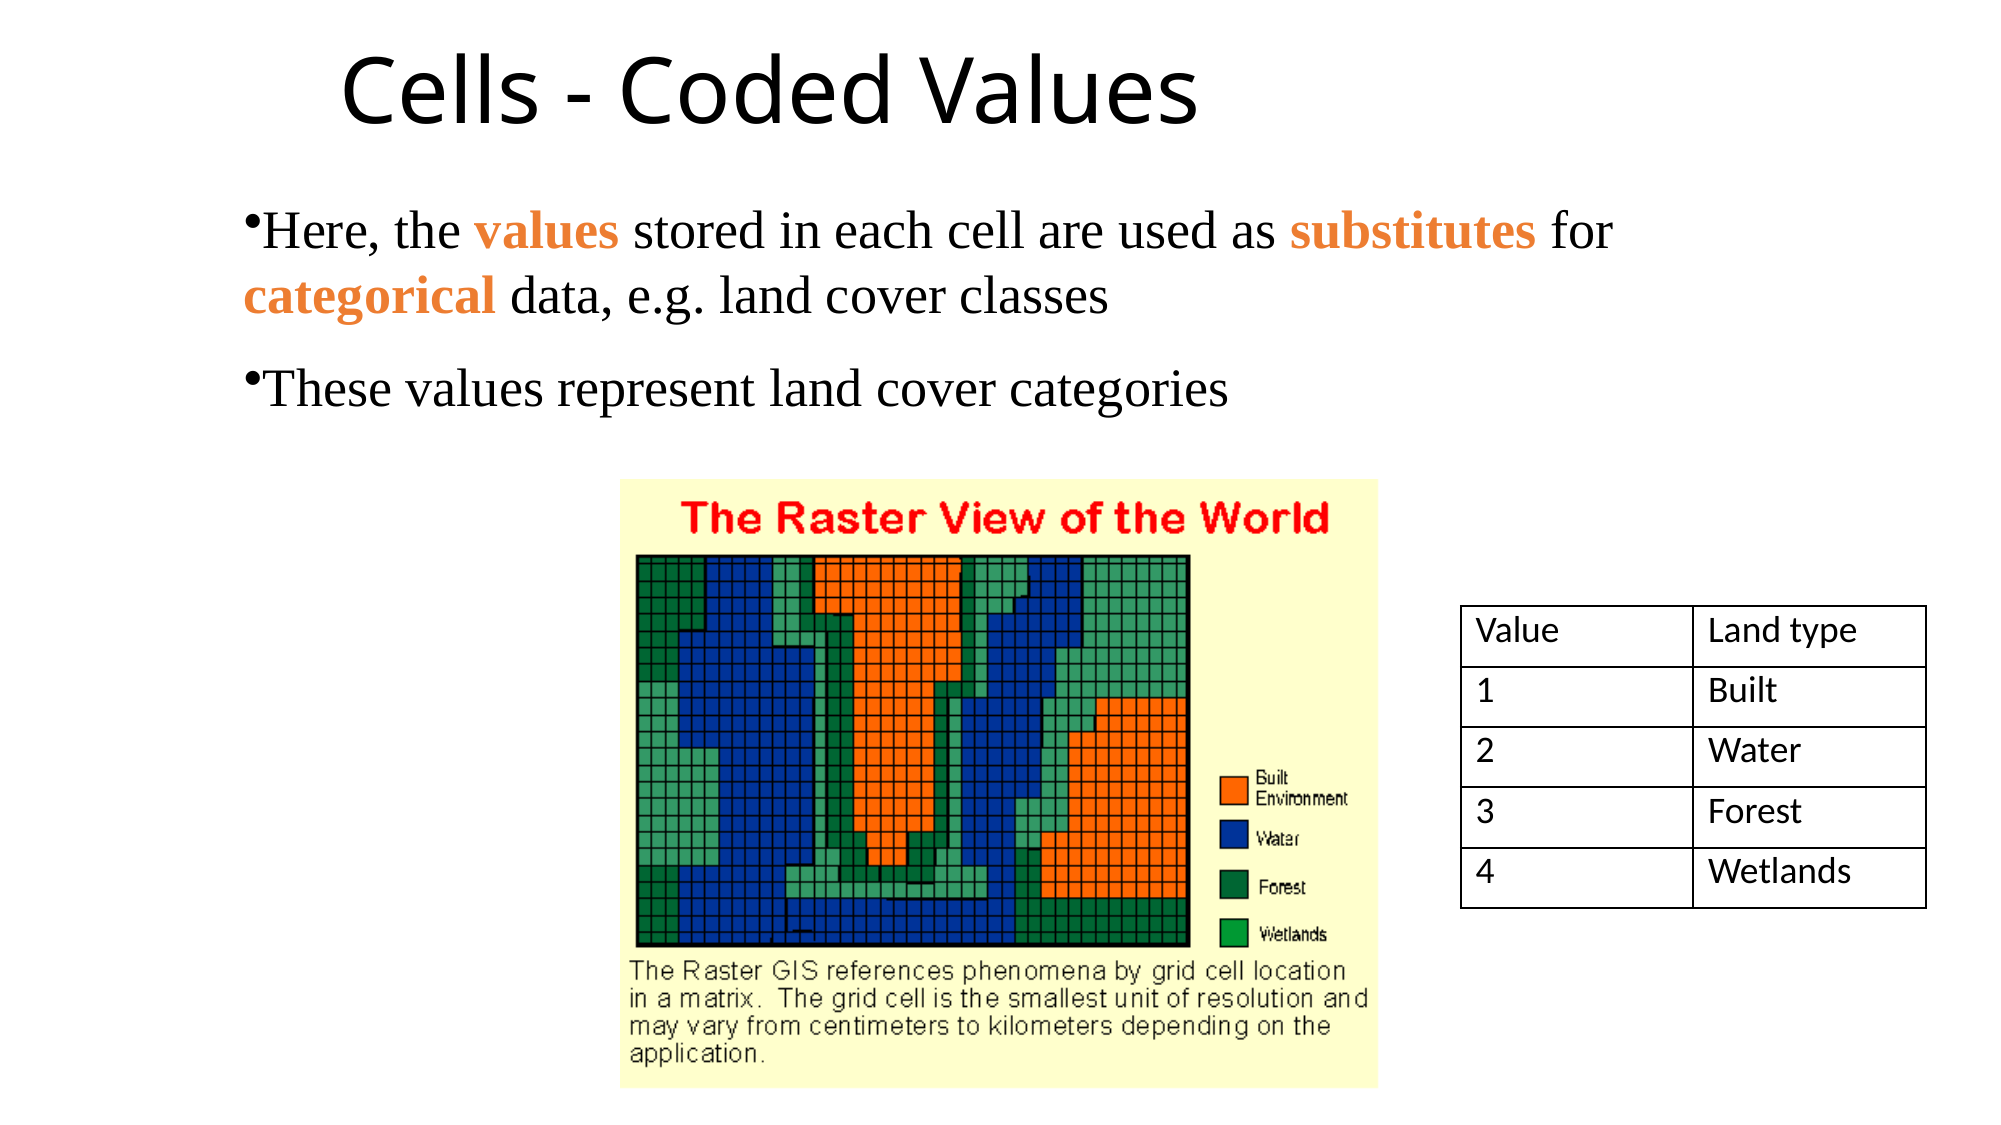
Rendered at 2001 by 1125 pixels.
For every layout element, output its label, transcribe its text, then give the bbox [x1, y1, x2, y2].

picture [620, 479, 1380, 1090]
table_header Land type [1694, 607, 1925, 666]
table_cell 4 [1462, 849, 1692, 907]
table_cell 2 [1462, 728, 1692, 786]
text_box Here, the values stored in each cell are used as substitutes for categorical data, e.g. land cover classes These values represent land cover categories [229, 187, 1829, 425]
table_cell Water [1694, 728, 1925, 786]
table_cell 1 [1462, 668, 1692, 726]
title Cells - Coded Values [324, 0, 1675, 187]
table_cell Forest [1694, 788, 1925, 847]
table_cell Built [1694, 668, 1925, 726]
table_cell Wetlands [1694, 849, 1925, 907]
table_header Value [1462, 607, 1692, 666]
table_cell 3 [1462, 788, 1692, 847]
